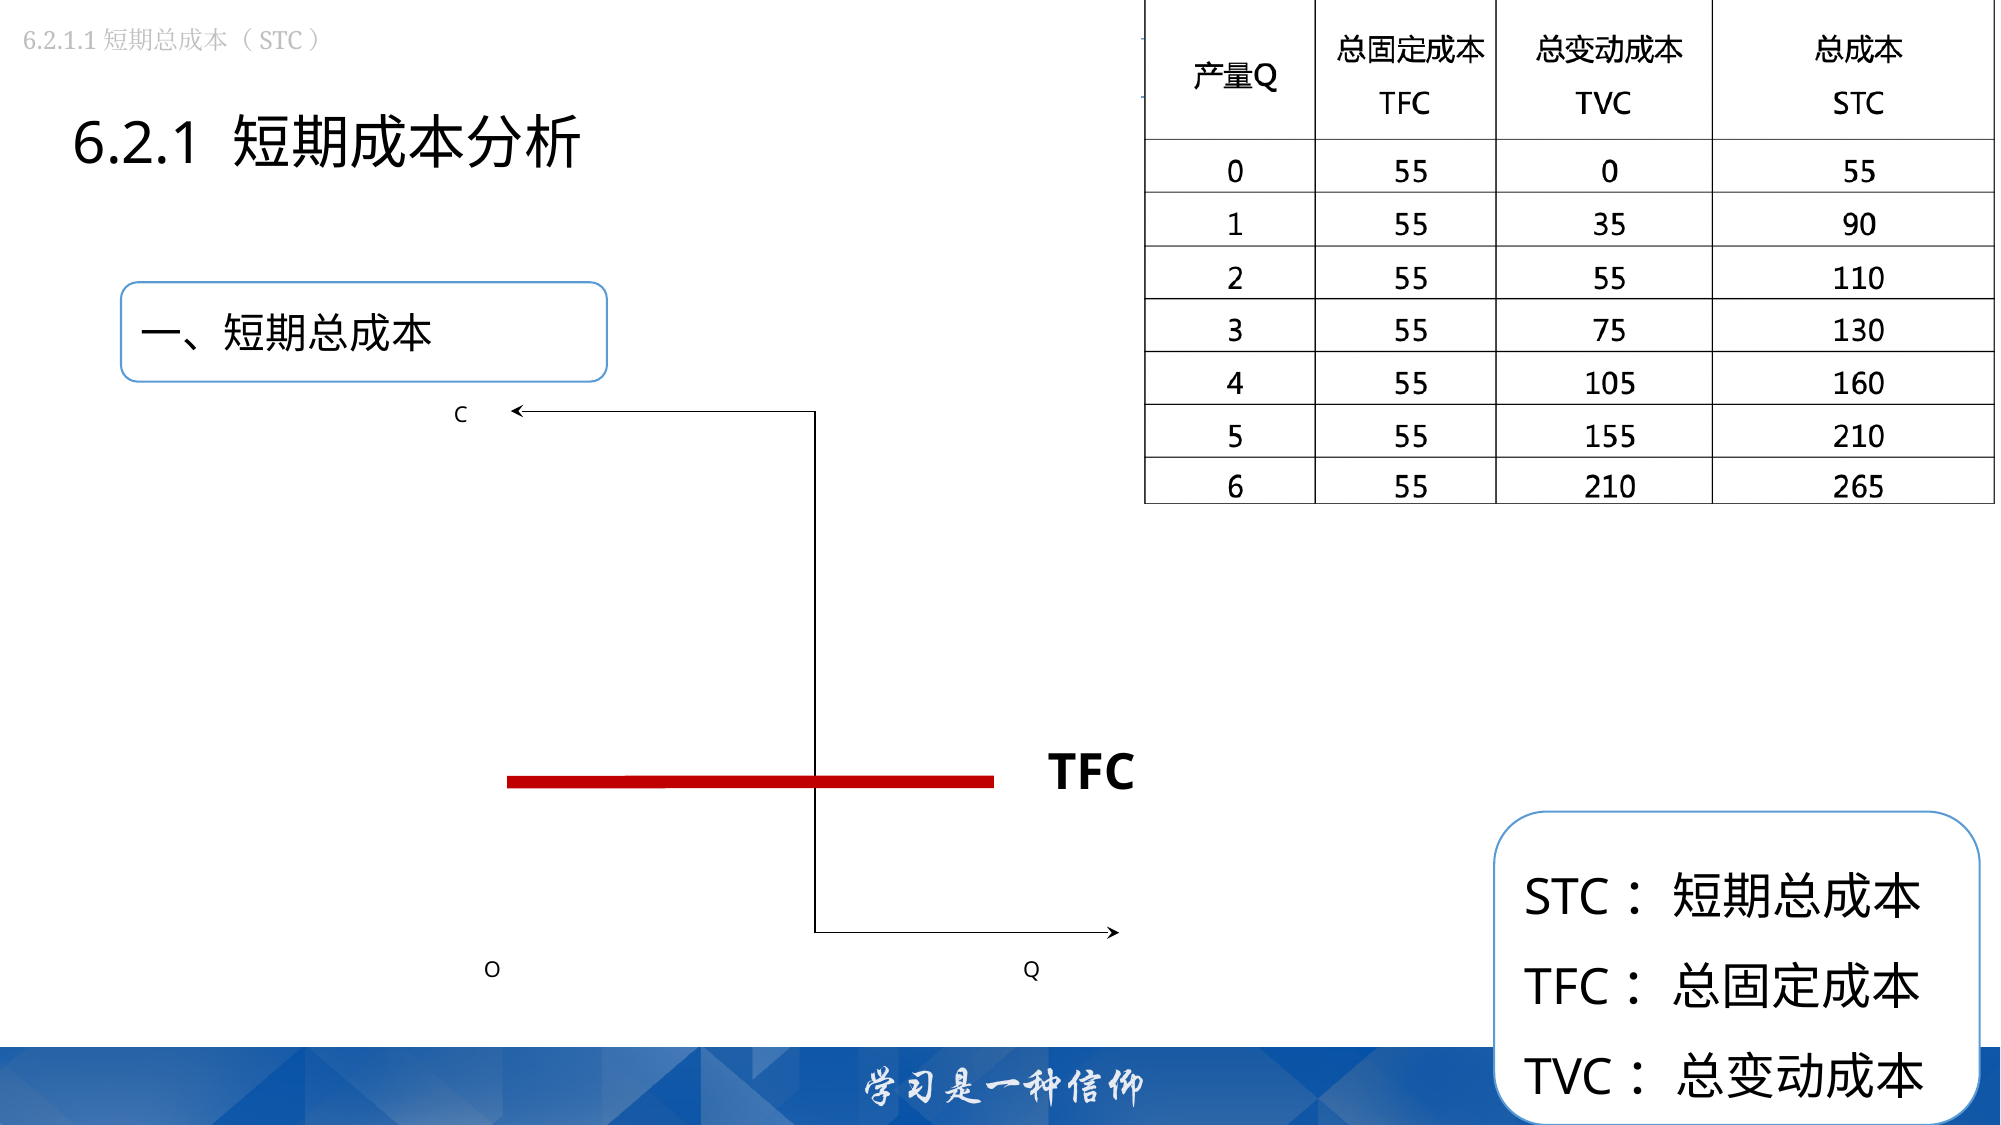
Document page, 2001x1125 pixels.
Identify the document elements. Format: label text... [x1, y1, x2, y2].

picture [1942, 1047, 2001, 1125]
picture [1141, 0, 1999, 510]
text_box 一、短期总成本 [119, 281, 608, 383]
picture [0, 1047, 1532, 1125]
text_box 6.2.1 短期成本分析 [54, 95, 1141, 184]
text_box 6.2.1.1短期总成本（STC） [7, 17, 348, 62]
text_box STC：短期总成本 TFC：总固定成本TVC：总变动成本 [1493, 810, 1981, 1125]
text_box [417, 381, 1183, 1052]
